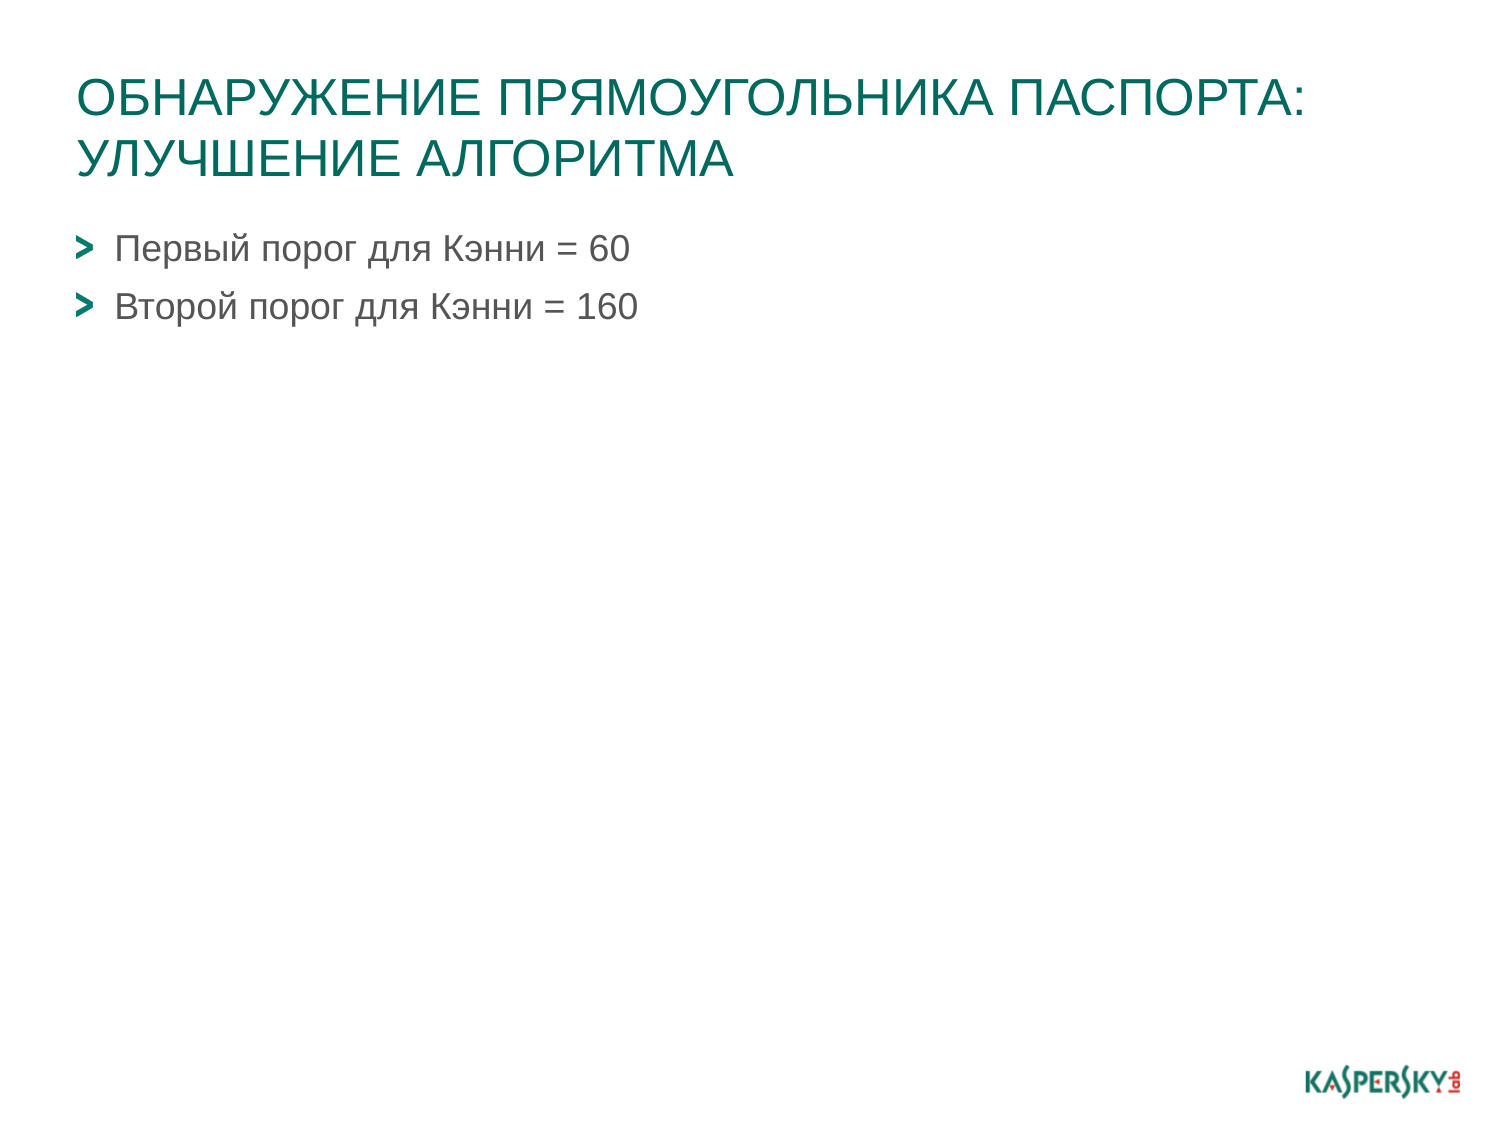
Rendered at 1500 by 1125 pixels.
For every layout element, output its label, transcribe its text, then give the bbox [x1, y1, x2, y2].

picture [1305, 1064, 1460, 1099]
title Обнаружение прямоугольника паспорта: улучшение алгоритма [76, 65, 1424, 191]
picture [76, 235, 93, 259]
picture [76, 292, 93, 317]
list Первый порог для Кэнни = 60 Второй порог для Кэнни = 160 [76, 224, 1424, 1011]
